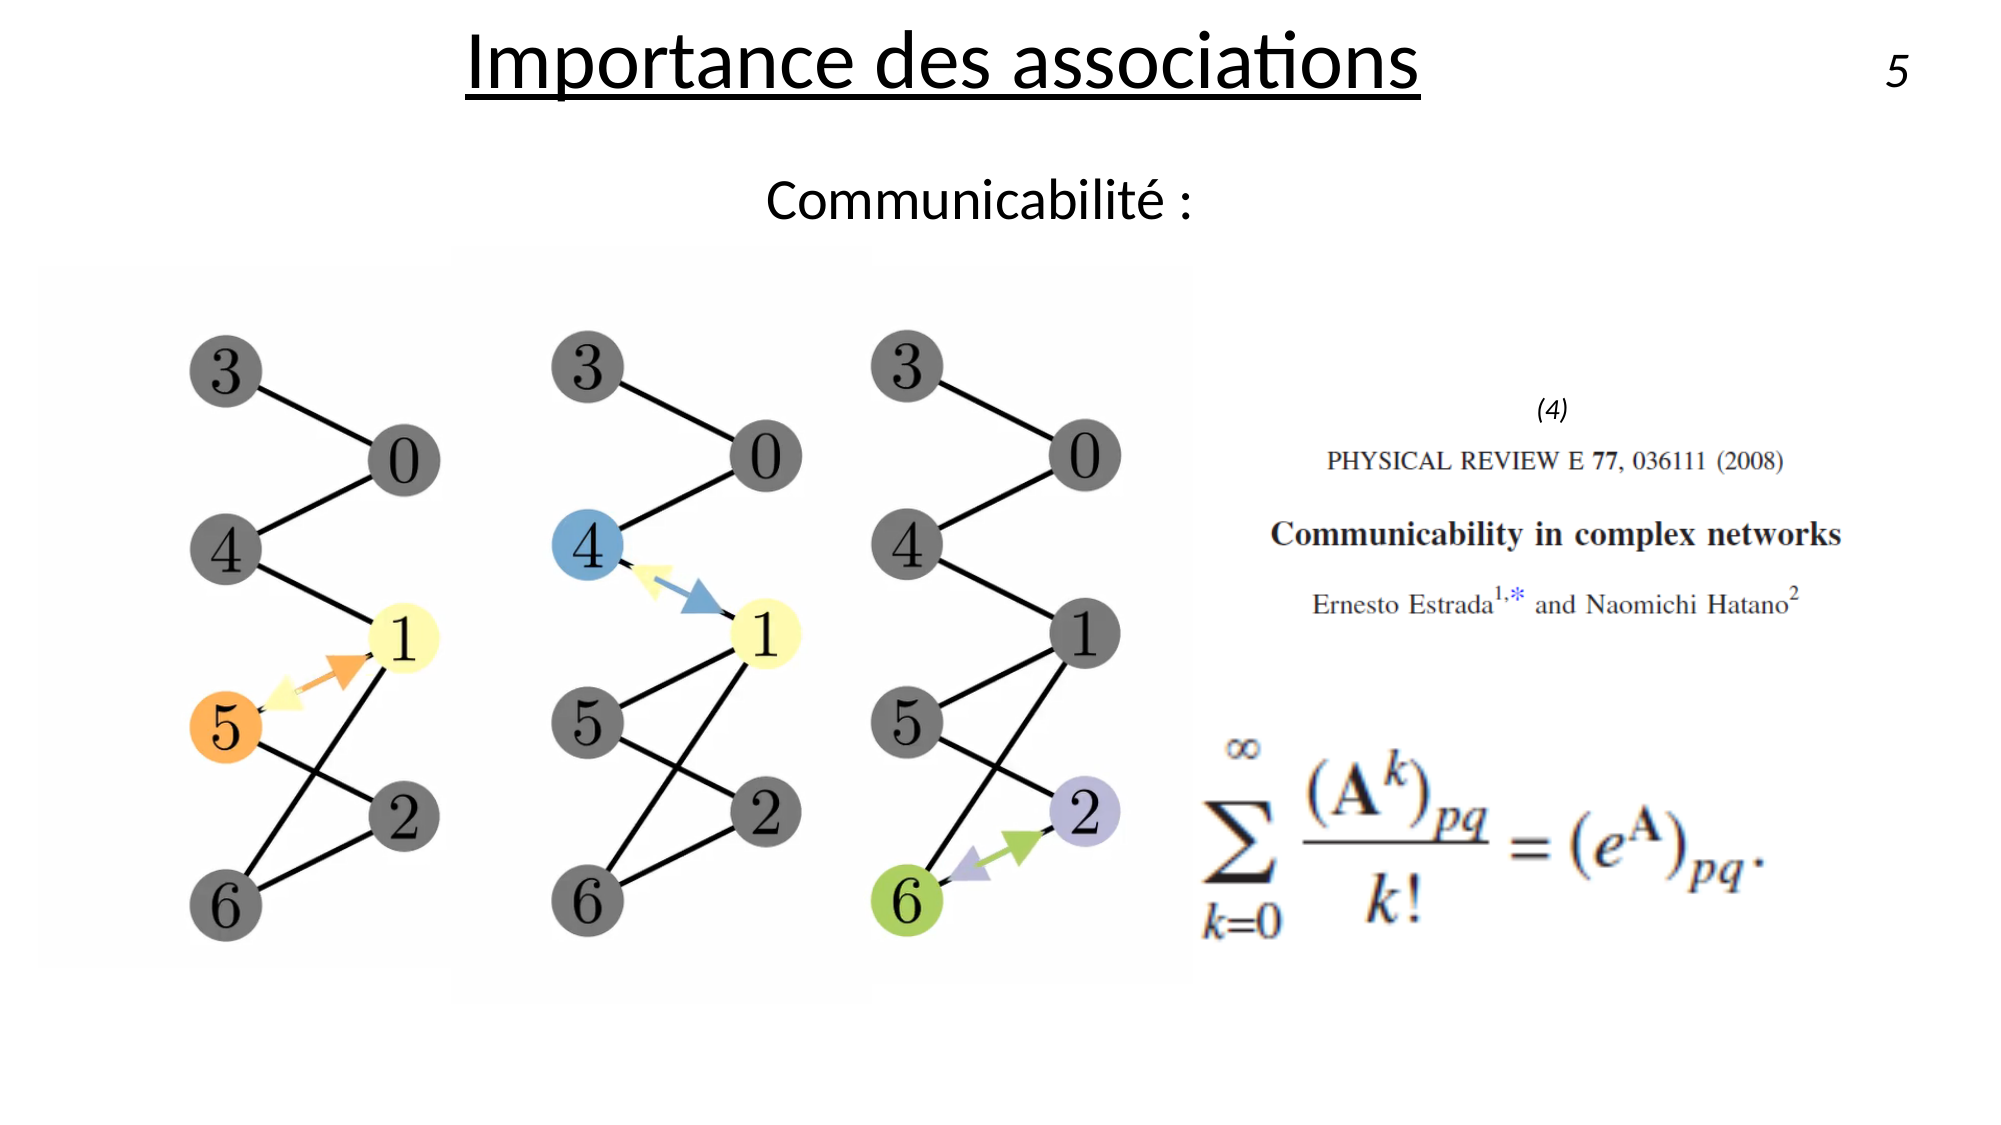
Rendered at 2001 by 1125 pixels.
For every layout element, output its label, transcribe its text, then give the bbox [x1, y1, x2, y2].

text_box (4) [1521, 382, 1666, 419]
text_box 5 [1869, 29, 1958, 105]
text_box Importance des associations Communicabilité : [80, 9, 1806, 328]
picture [1243, 419, 1855, 625]
picture [38, 246, 1963, 1004]
